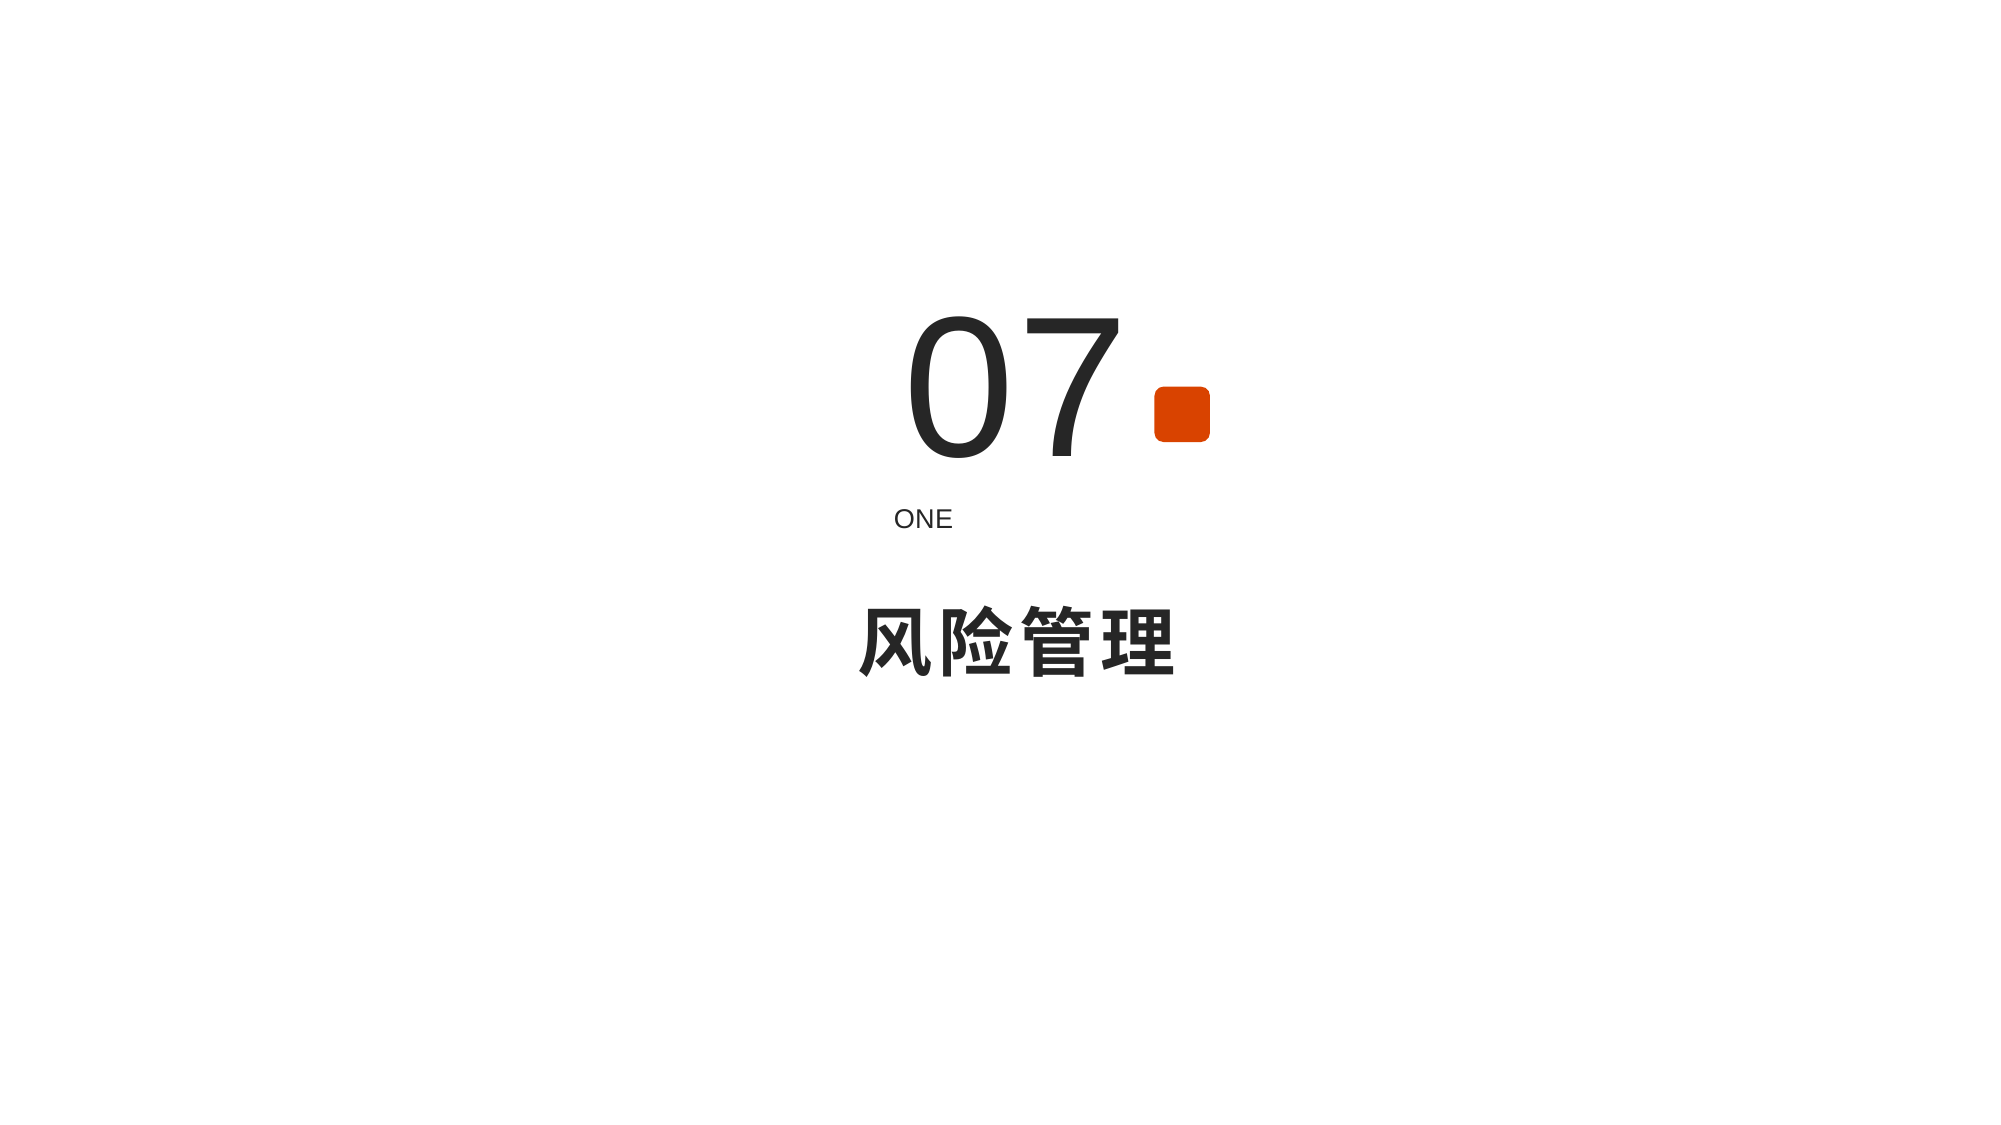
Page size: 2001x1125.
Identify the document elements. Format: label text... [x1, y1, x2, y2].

text_box 07 [804, 248, 1229, 507]
title 风险管理 [623, 569, 1410, 686]
text_box ONE [879, 507, 1154, 542]
